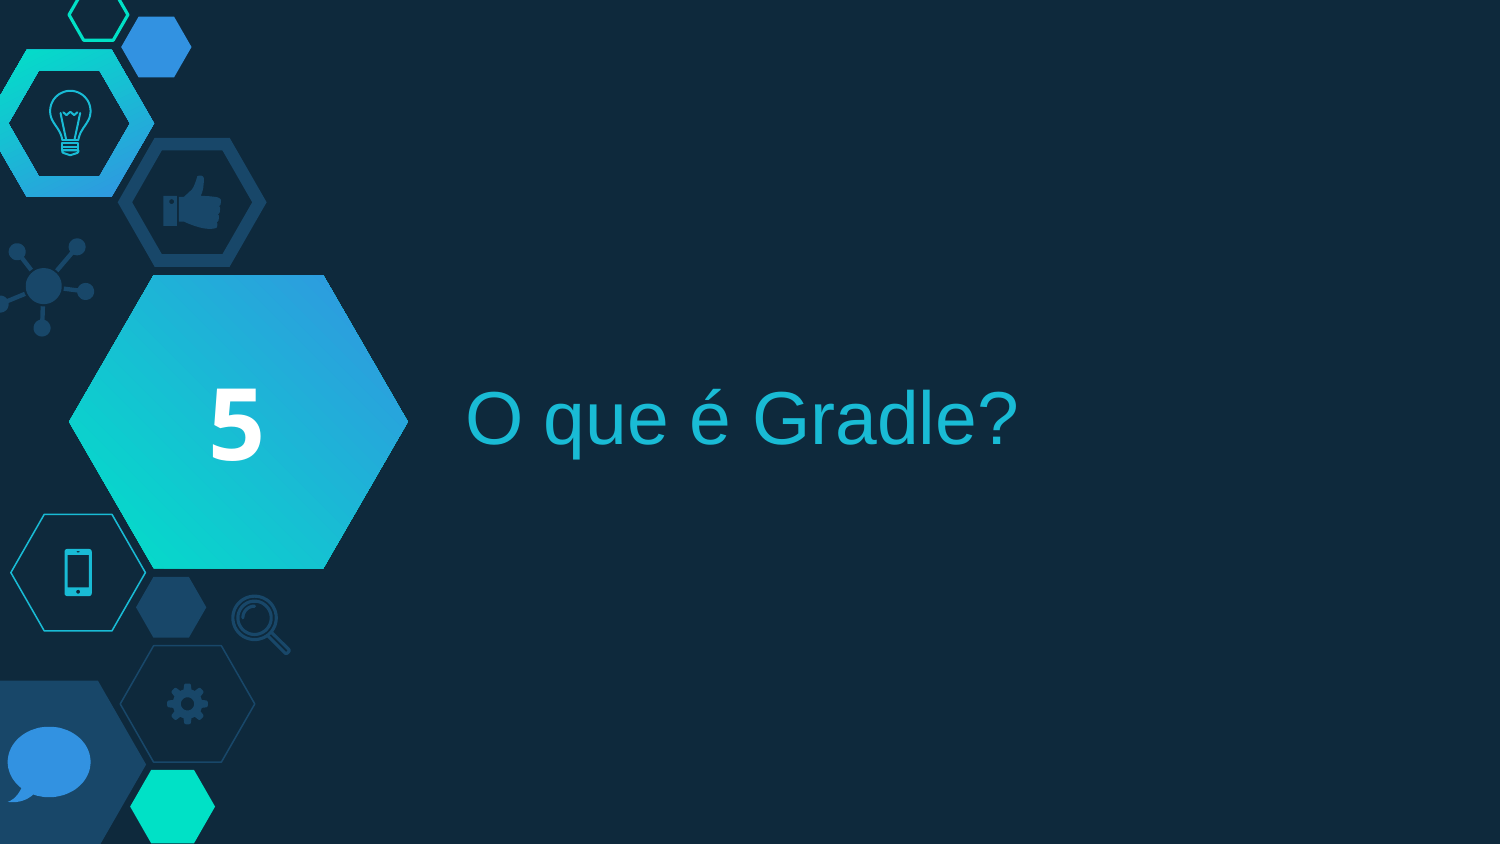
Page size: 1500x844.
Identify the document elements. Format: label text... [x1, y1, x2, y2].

text_box 5 [67, 274, 407, 566]
title O que é Gradle? [450, 284, 1427, 475]
